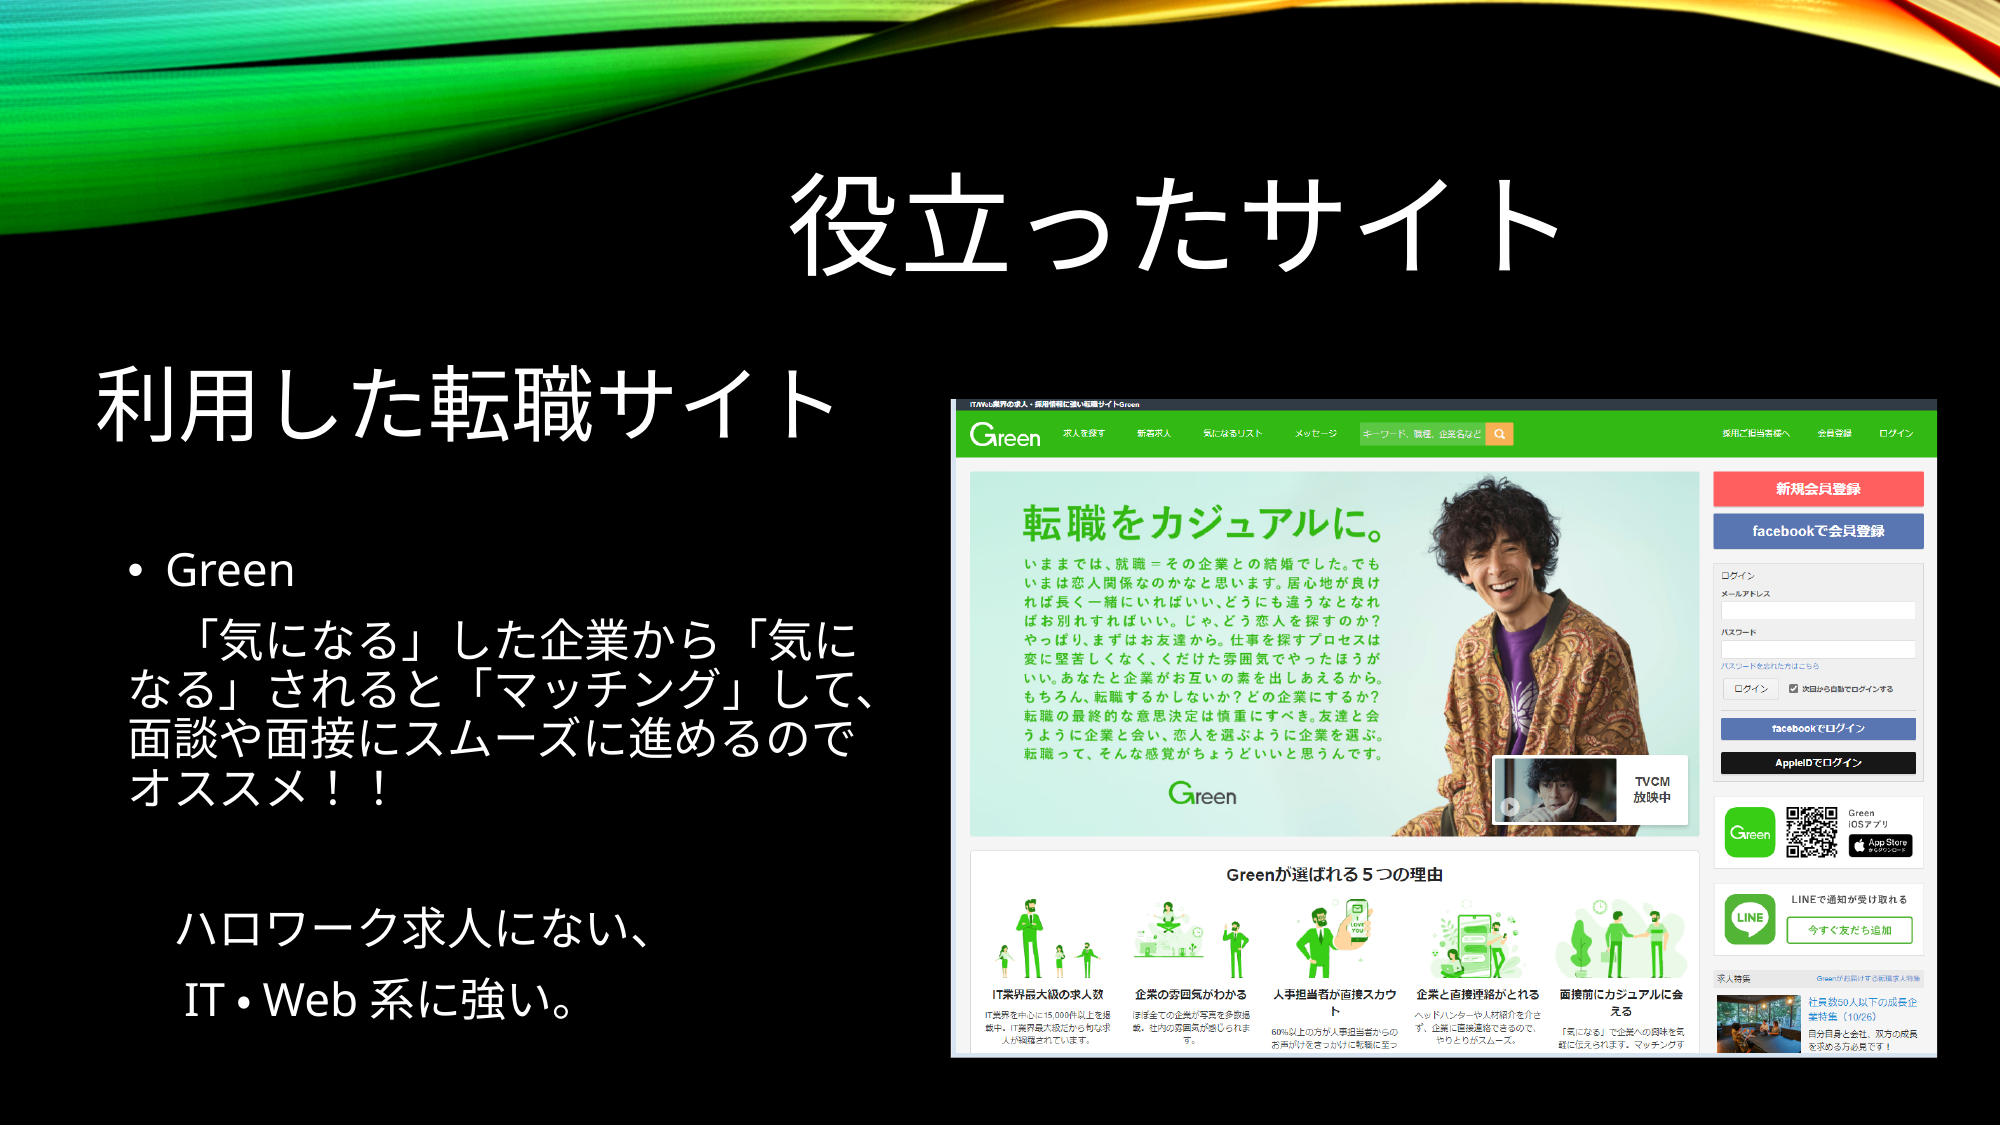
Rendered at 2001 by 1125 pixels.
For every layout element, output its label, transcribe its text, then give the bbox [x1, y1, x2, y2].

list Green 「気になる」した企業から「気になる」されると「マッチング」して、面談や面接にスムーズに進めるのでオススメ！！ ハロワーク求人にない、 IT・Web系に強い。 [112, 539, 885, 1058]
title 役立ったサイト [474, 125, 1888, 338]
picture [0, 0, 2000, 237]
text_box 利用した転職サイト [0, 327, 1000, 490]
picture [949, 398, 1938, 1058]
